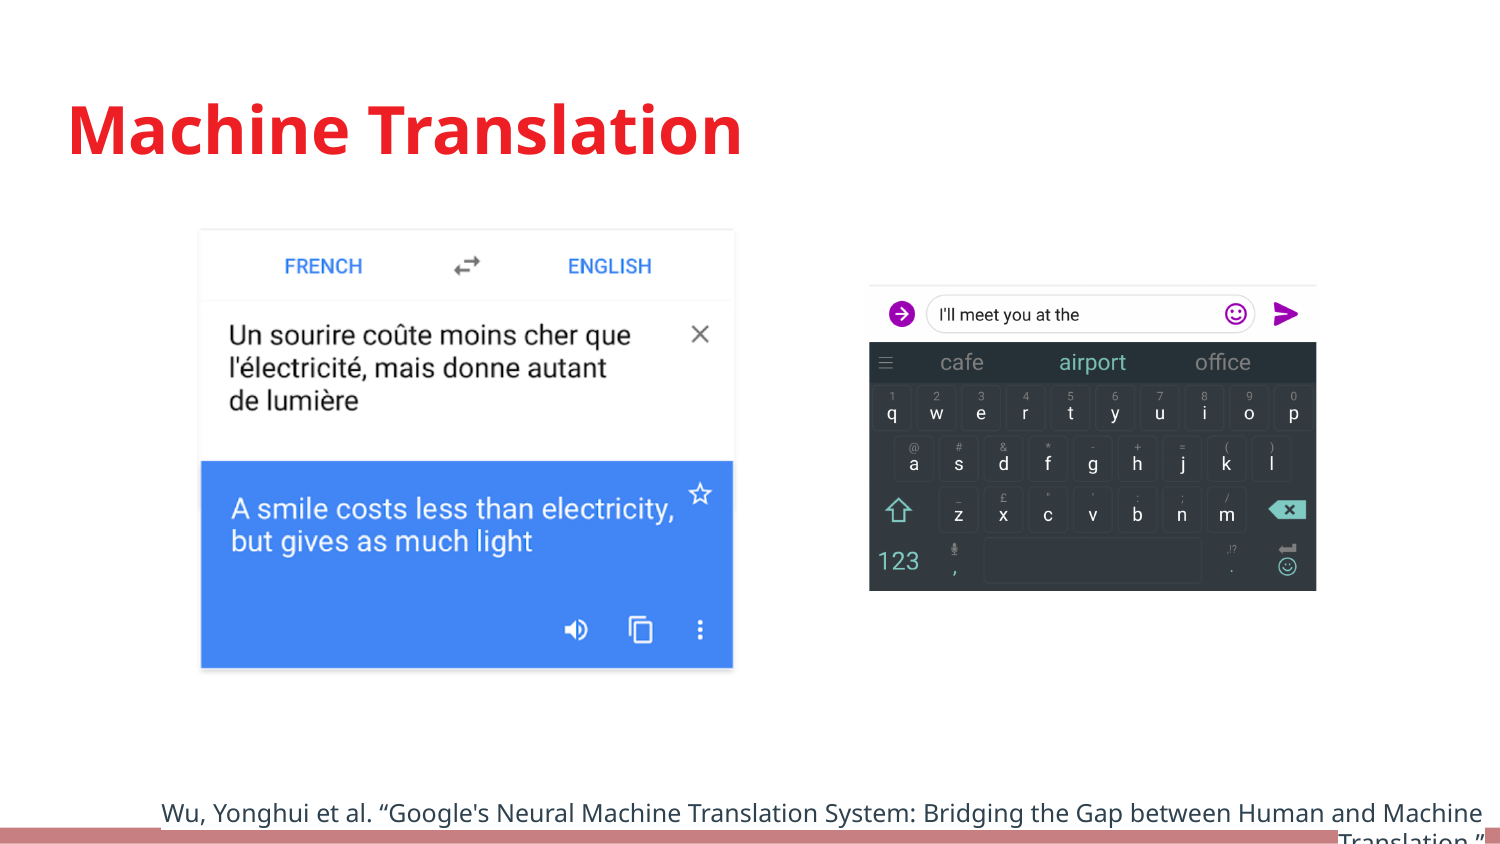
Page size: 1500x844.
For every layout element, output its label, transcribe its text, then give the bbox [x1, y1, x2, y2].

title Machine Translation [51, 72, 1449, 189]
picture [862, 280, 1318, 592]
picture [188, 218, 746, 686]
text_box Wu, Yonghui et al. “Google's Neural Machine Translation System: Bridging the Gap between Human and Machine Translation.” [78, 782, 1500, 844]
